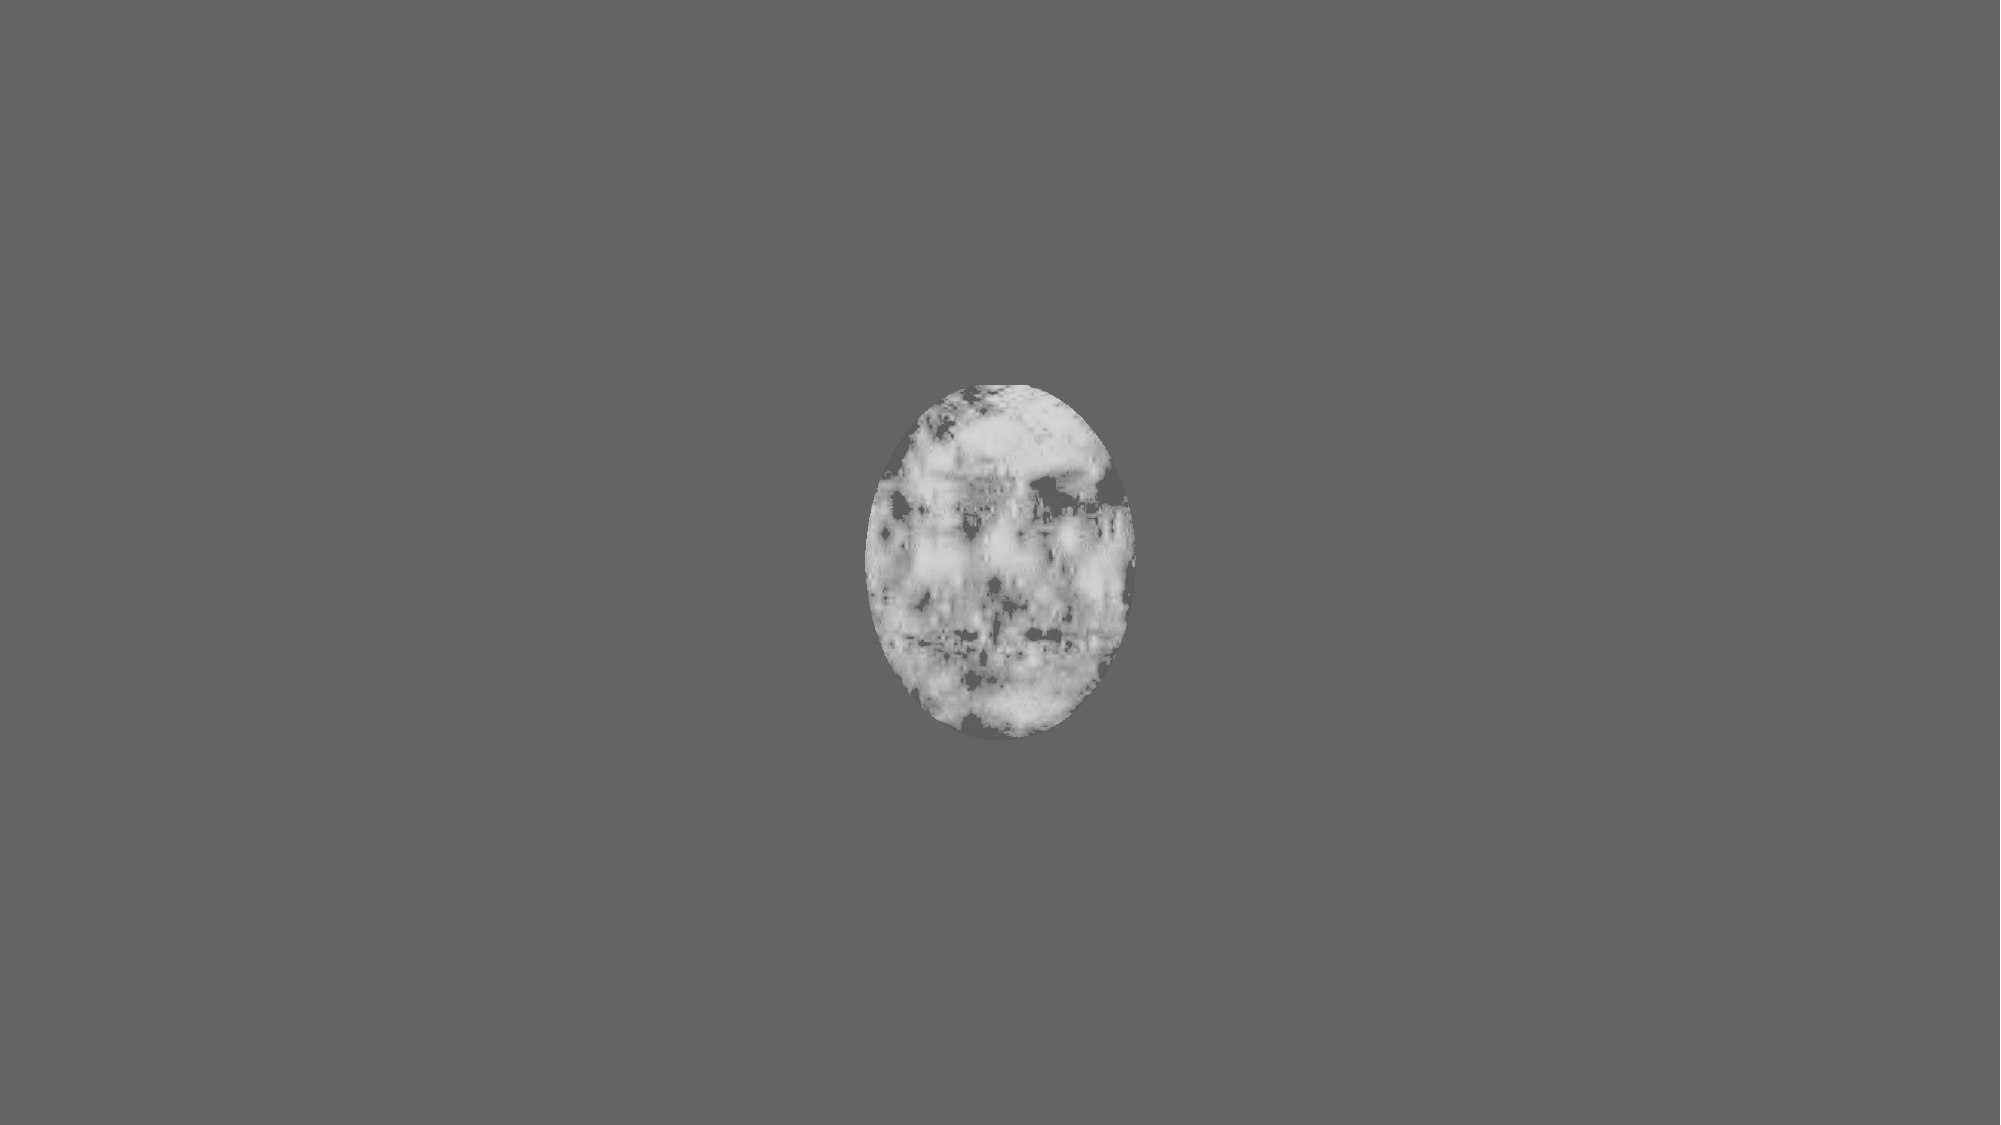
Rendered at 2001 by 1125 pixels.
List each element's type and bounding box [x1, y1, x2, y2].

picture [822, 385, 1178, 740]
